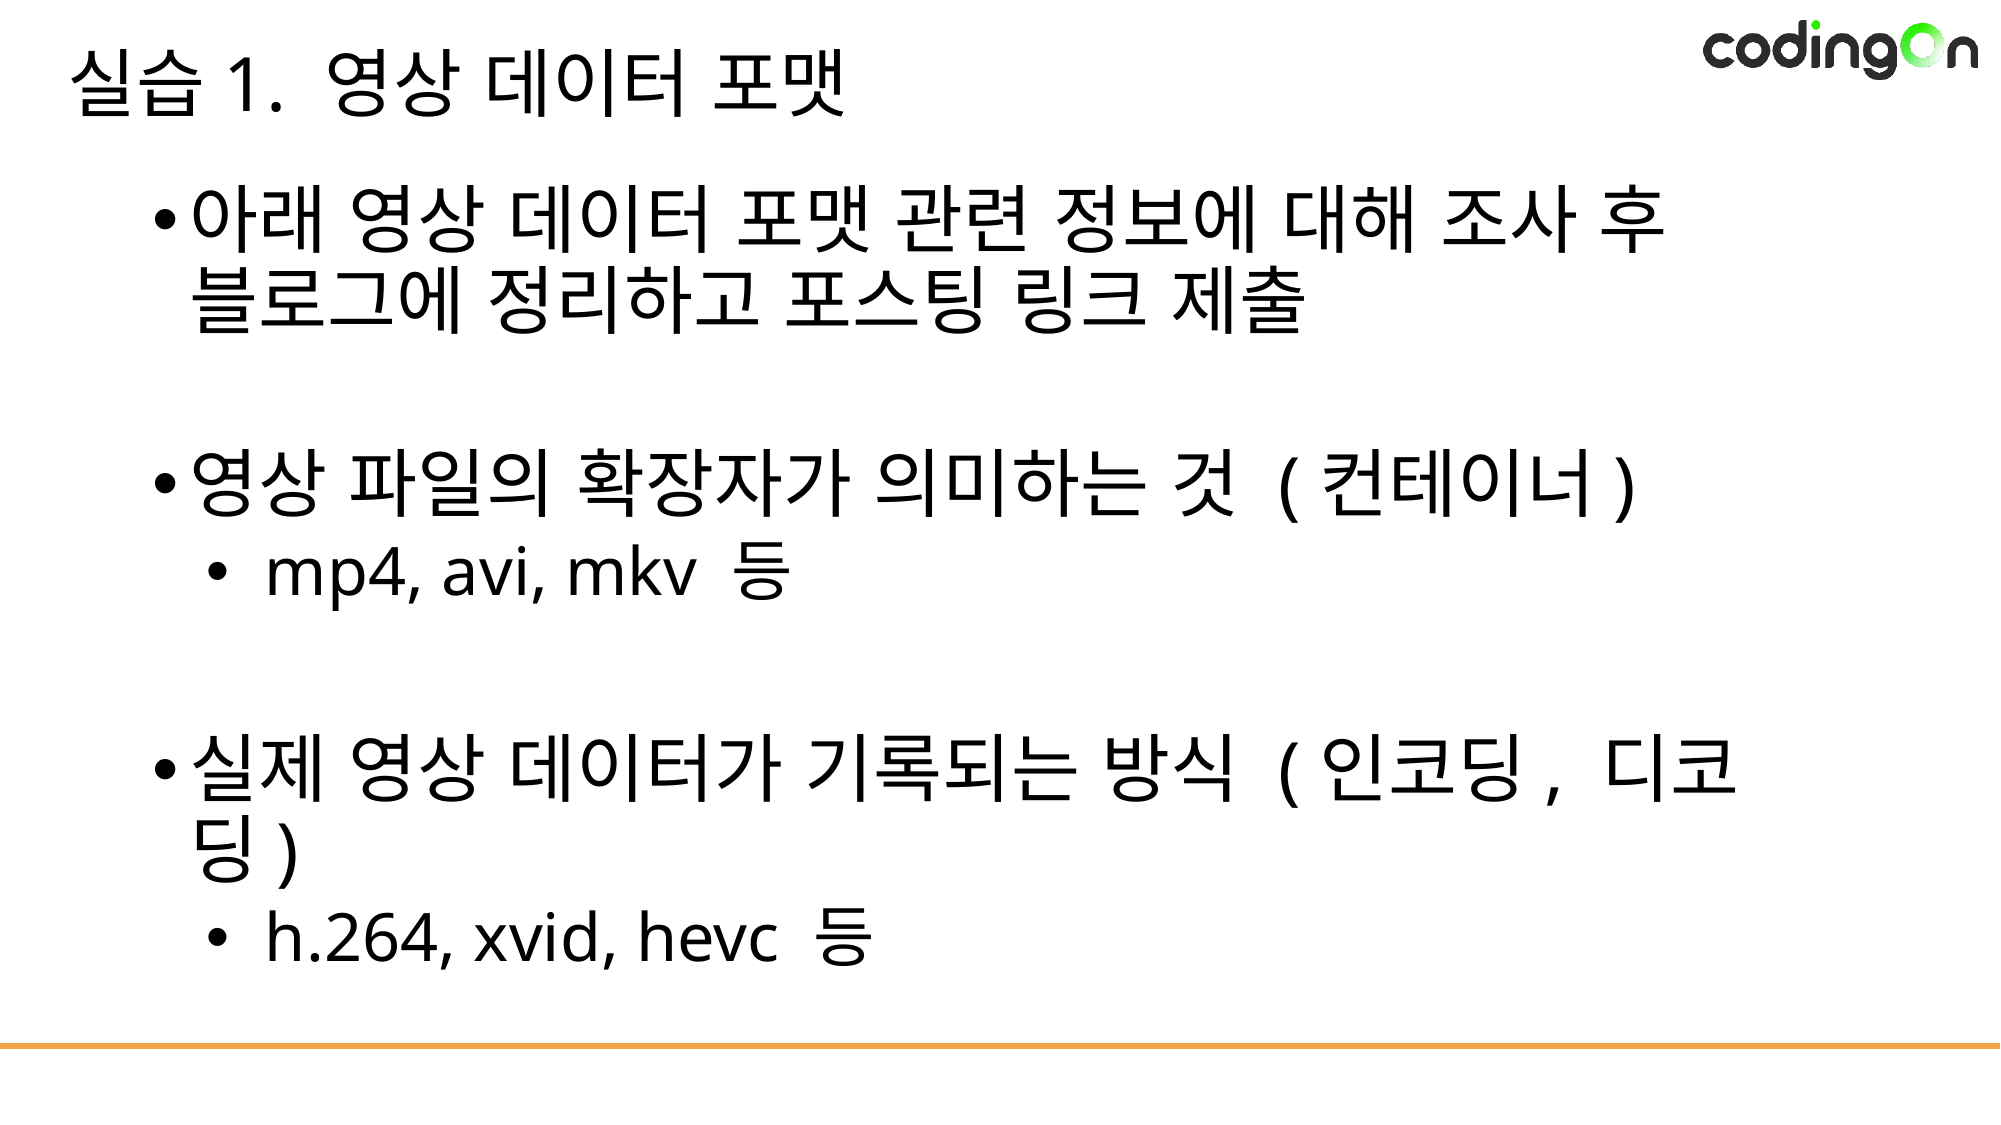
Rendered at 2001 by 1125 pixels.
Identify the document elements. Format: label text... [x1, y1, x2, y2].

picture [1703, 20, 1978, 80]
title 실습1. 영상 데이터 포맷 [52, 17, 1492, 157]
list 아래 영상 데이터 포맷 관련 정보에 대해 조사 후 블로그에 정리하고 포스팅 링크 제출 영상 파일의 확장자가 의미하는 것 (컨테이너) mp4, avi, mkv 등 실제 영상 데이터가 기록되는 방식 (인코딩, 디코딩) h.264, xvid, hevc 등 [137, 175, 1863, 1012]
